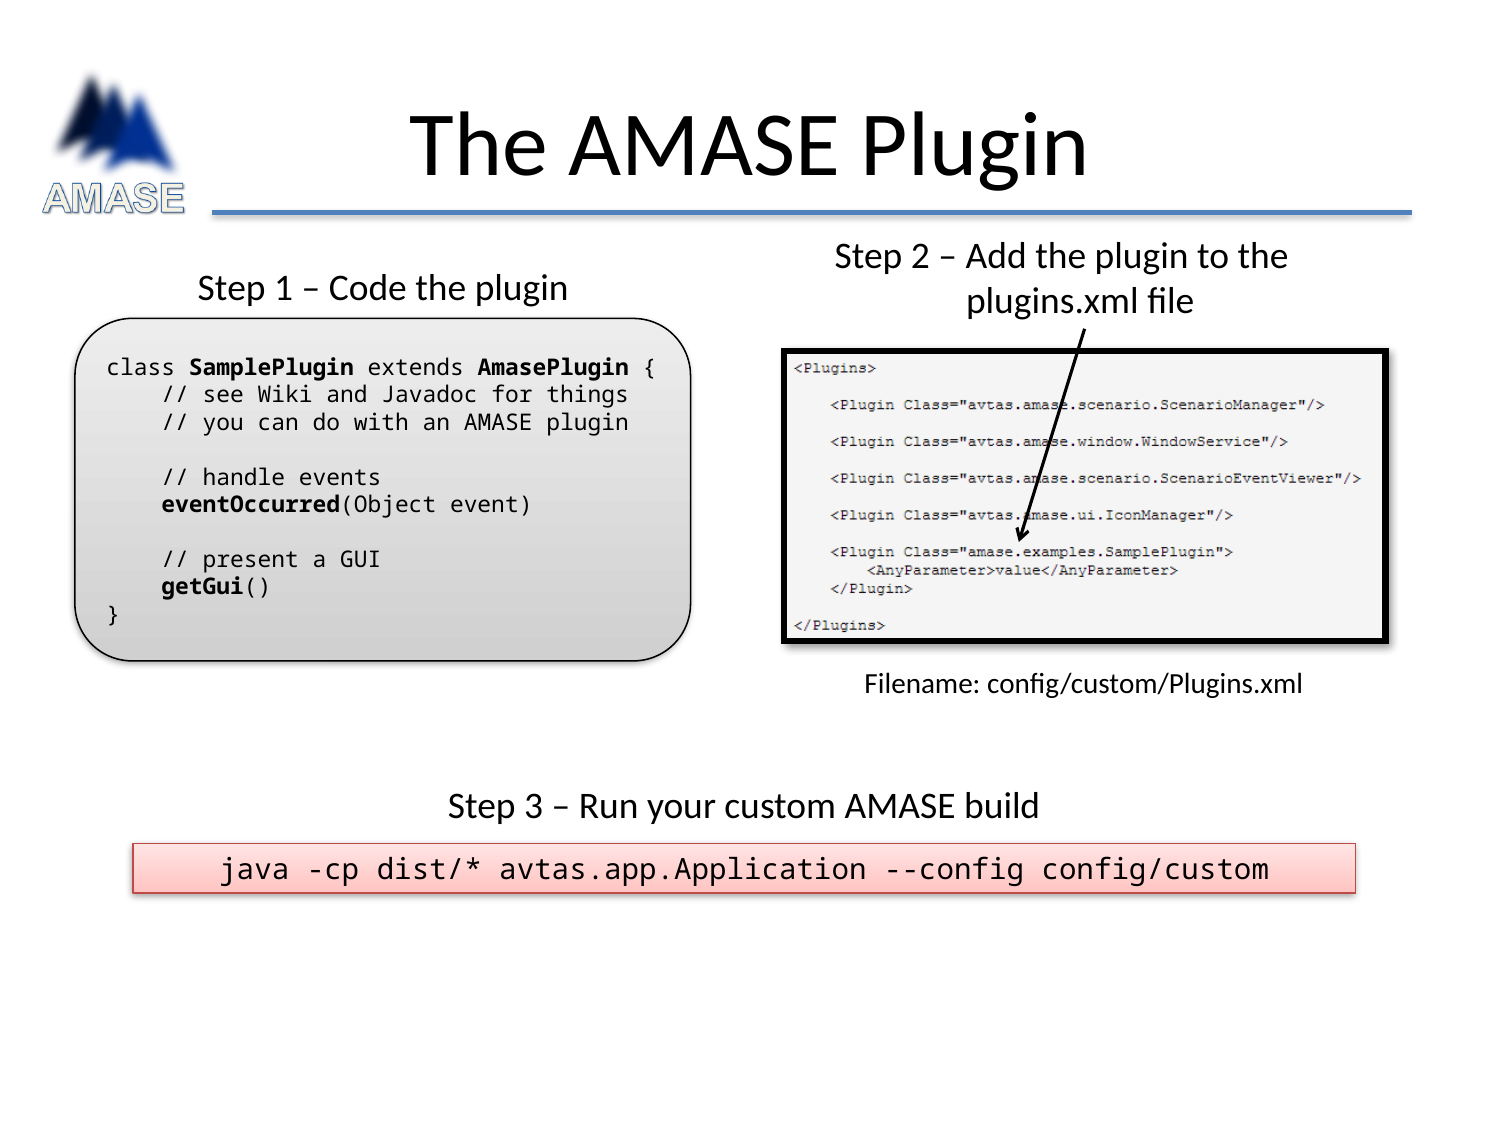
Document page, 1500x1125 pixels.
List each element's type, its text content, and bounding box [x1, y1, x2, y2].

text_box Step 1 – Code the plugin [161, 255, 606, 316]
text_box Step 2 – Add the plugin to the plugins.xml file [819, 223, 1350, 329]
title The AMASE Plugin [75, 45, 1425, 233]
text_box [1018, 329, 1085, 543]
picture [16, 159, 75, 225]
text_box Step 3 – Run your custom AMASE build [371, 773, 1118, 834]
text_box class SamplePlugin extends AmasePlugin { // see Wiki and Javadoc for things // you can do with an AMASE plugin // handle events eventOccurred(Object event) // present a GUI getGui() } [74, 317, 692, 662]
text_box java -cp dist/* avtas.app.Application --config config/custom [132, 843, 1356, 894]
text_box Filename: config/custom/Plugins.xml [792, 656, 1376, 707]
picture [786, 353, 1383, 639]
